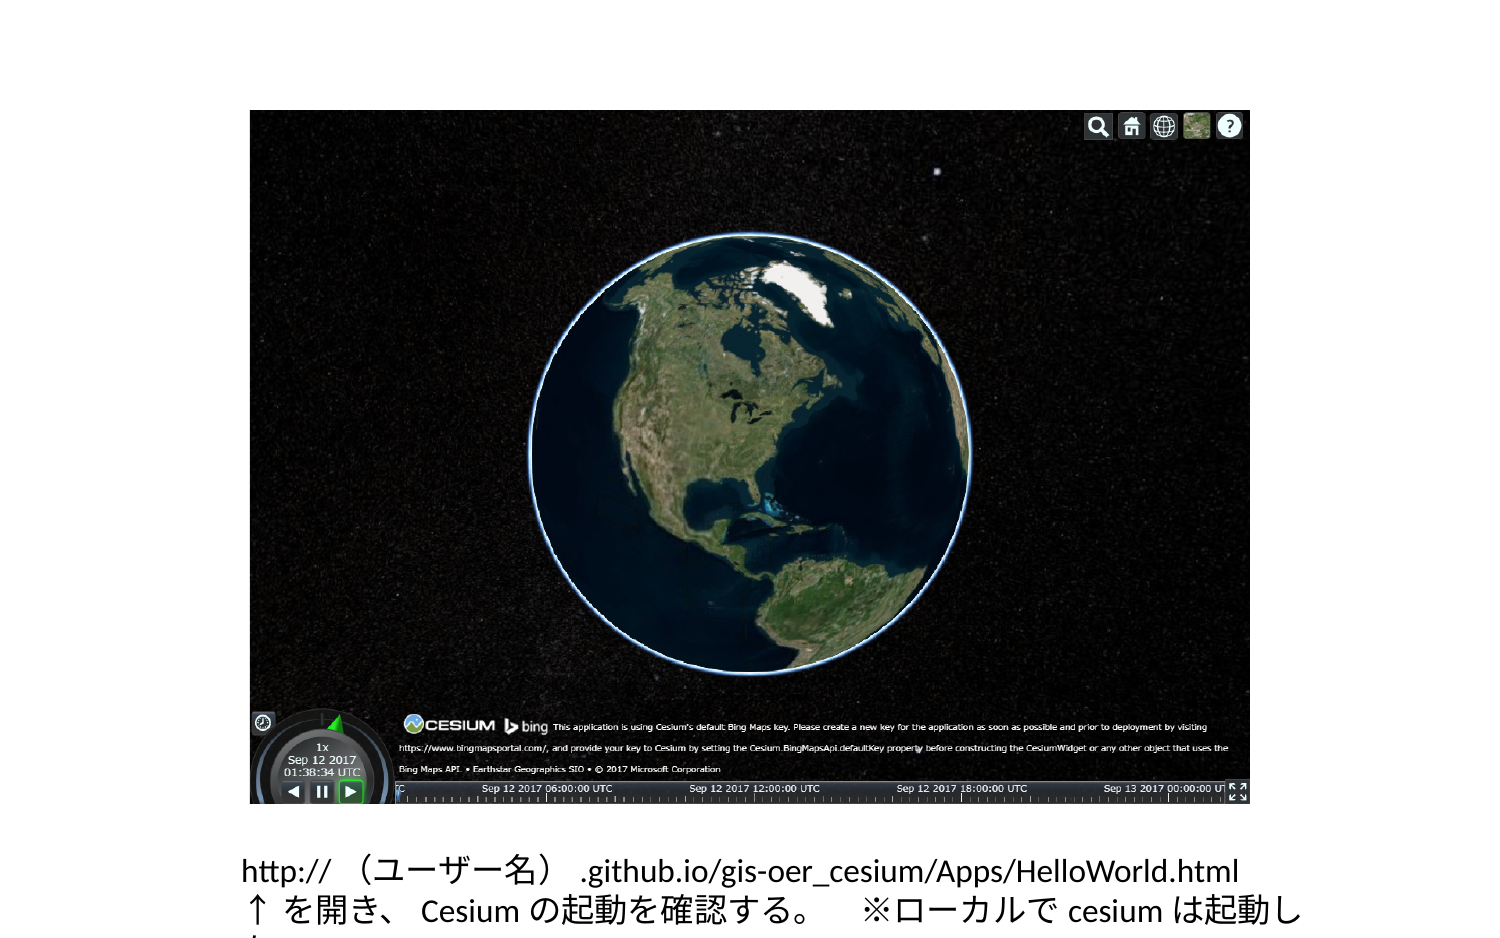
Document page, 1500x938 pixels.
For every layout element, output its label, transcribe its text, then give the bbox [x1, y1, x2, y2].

picture [249, 110, 1250, 804]
text_box http://（ユーザー名）.github.io/gis-oer_cesium/Apps/HelloWorld.html ↑を開き、Cesiumの起動を確認する。 ※ローカルでcesiumは起動しない [226, 841, 1332, 938]
